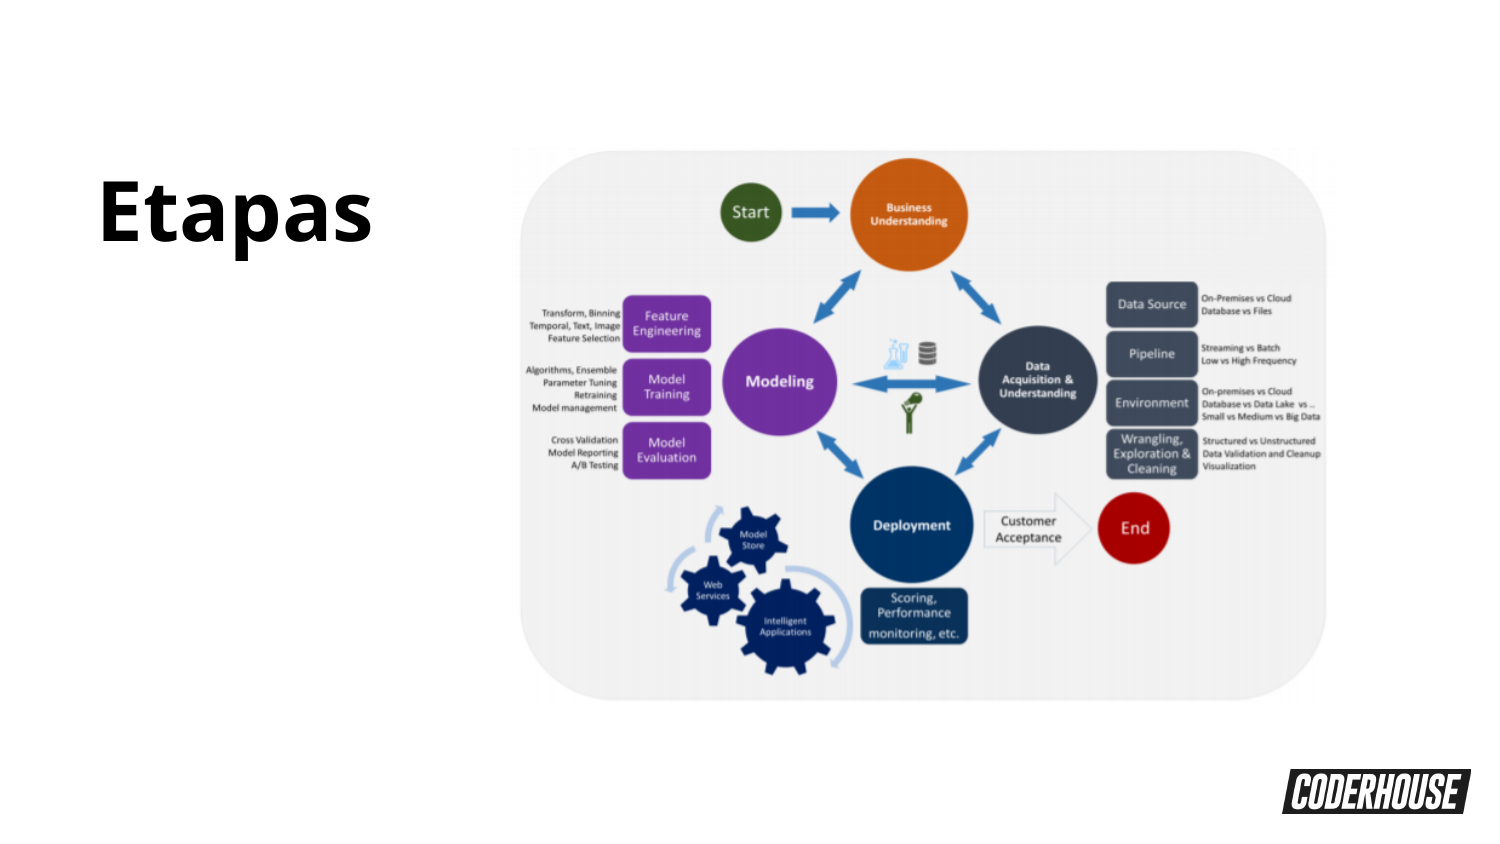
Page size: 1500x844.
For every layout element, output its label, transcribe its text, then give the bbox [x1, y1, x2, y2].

picture [493, 122, 1369, 721]
text_box Etapas [81, 154, 488, 222]
picture [1281, 769, 1471, 814]
